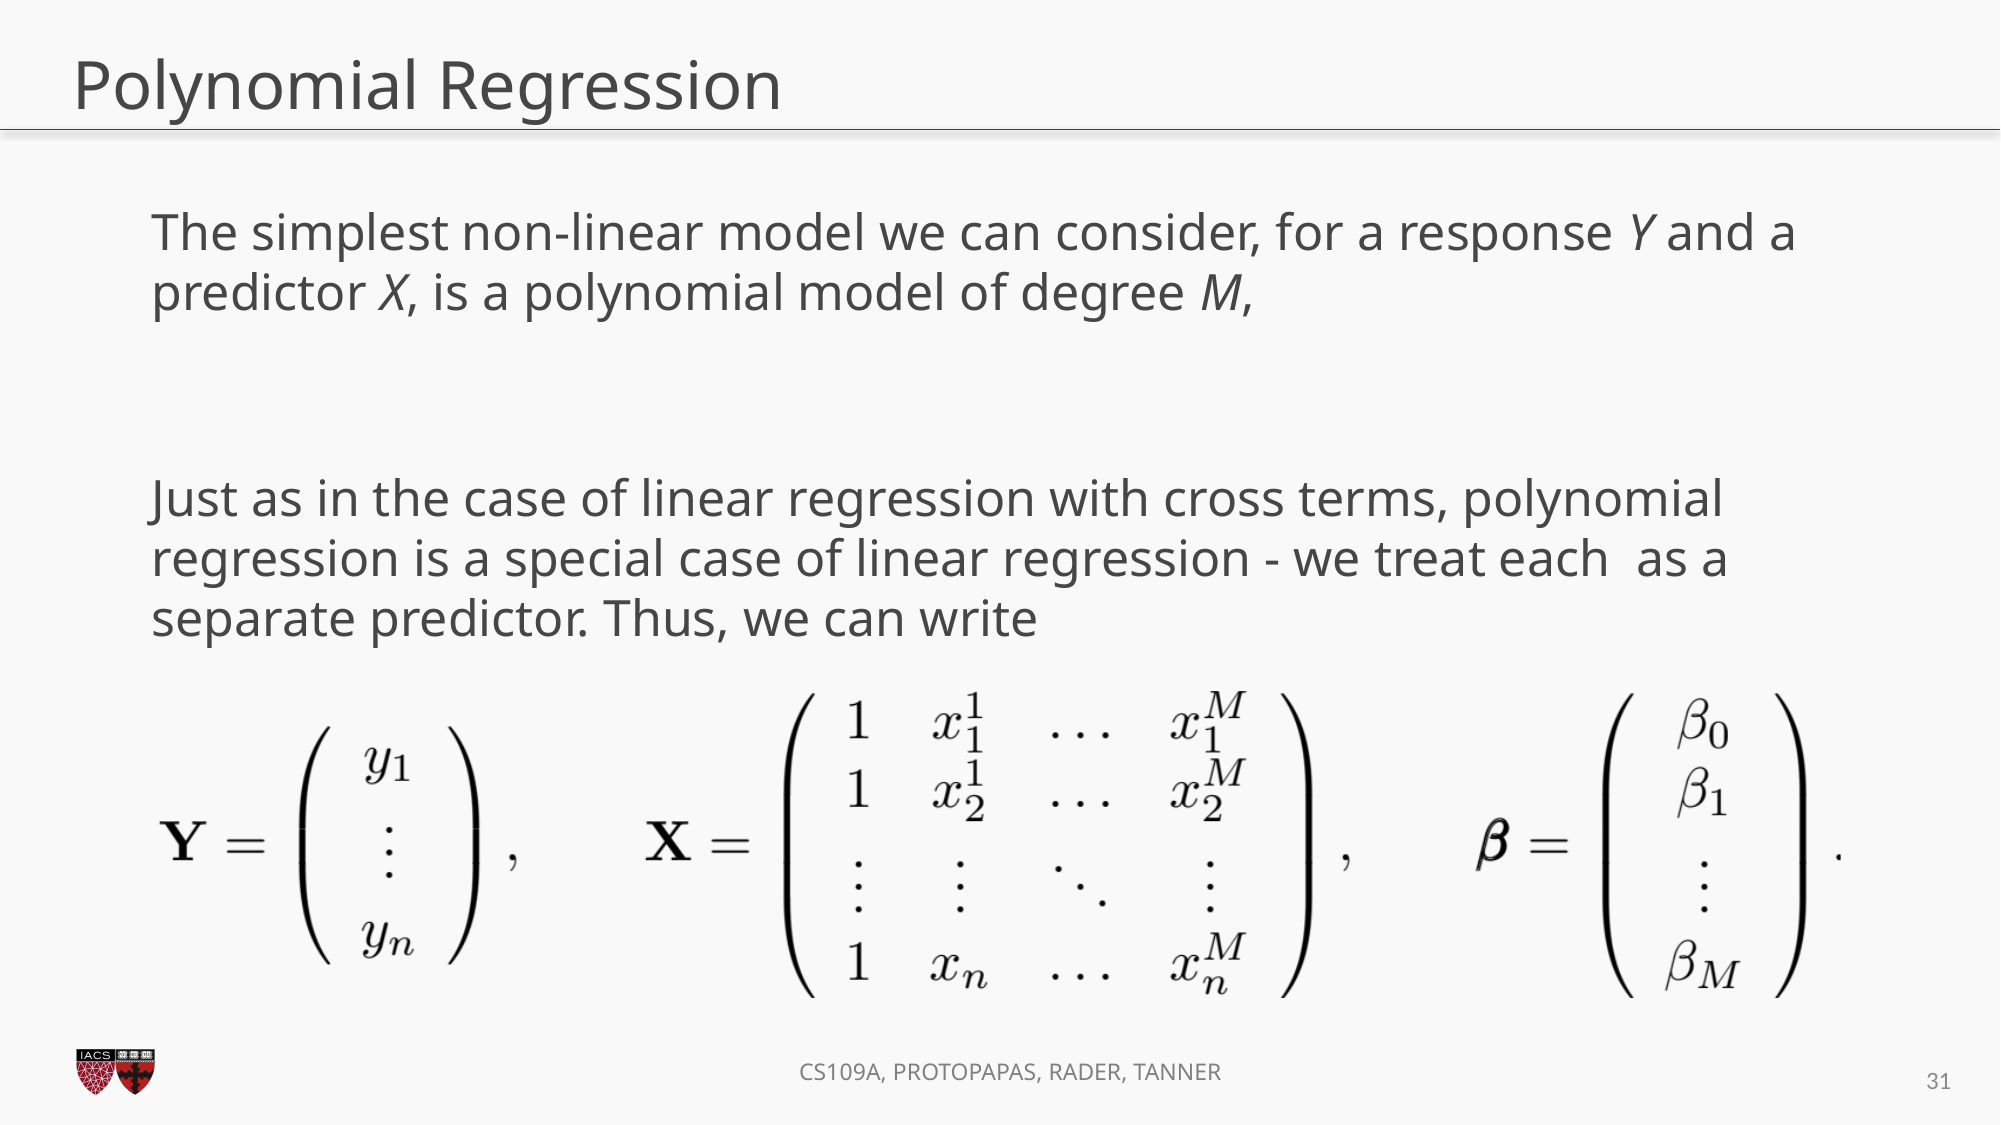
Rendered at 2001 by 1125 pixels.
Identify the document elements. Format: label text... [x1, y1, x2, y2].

title Polynomial Regression [57, 35, 1943, 162]
slide_number 30 [1500, 1050, 1967, 1110]
picture [159, 691, 1841, 999]
picture [75, 1049, 155, 1095]
